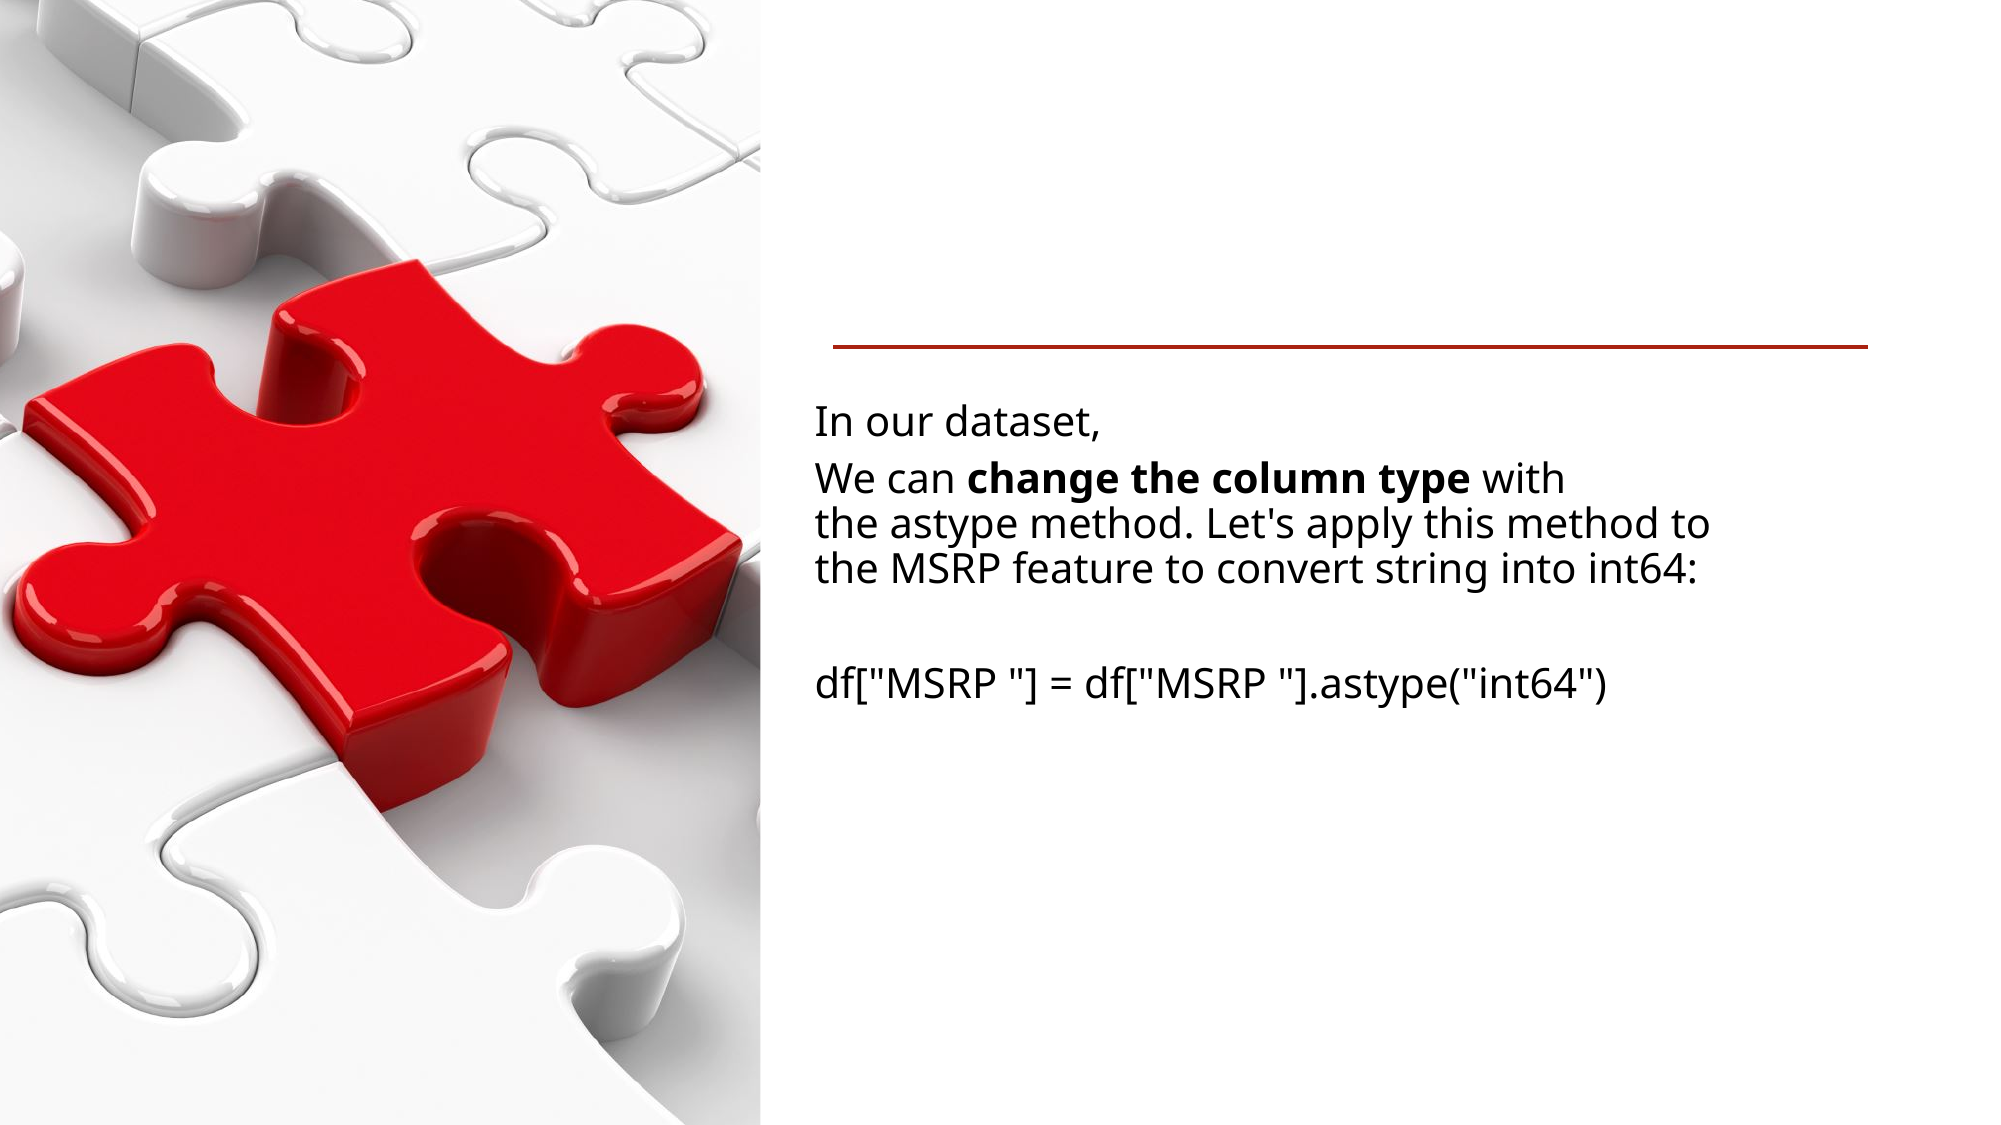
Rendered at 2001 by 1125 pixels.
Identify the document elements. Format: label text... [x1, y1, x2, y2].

picture [0, 0, 761, 1125]
list In our dataset, We can change the column type with the astype method. Let's apply this method to the MSRP feature to convert string into int64: df["MSRP "] = df["MSRP "].astype("int64") [814, 399, 1895, 1021]
